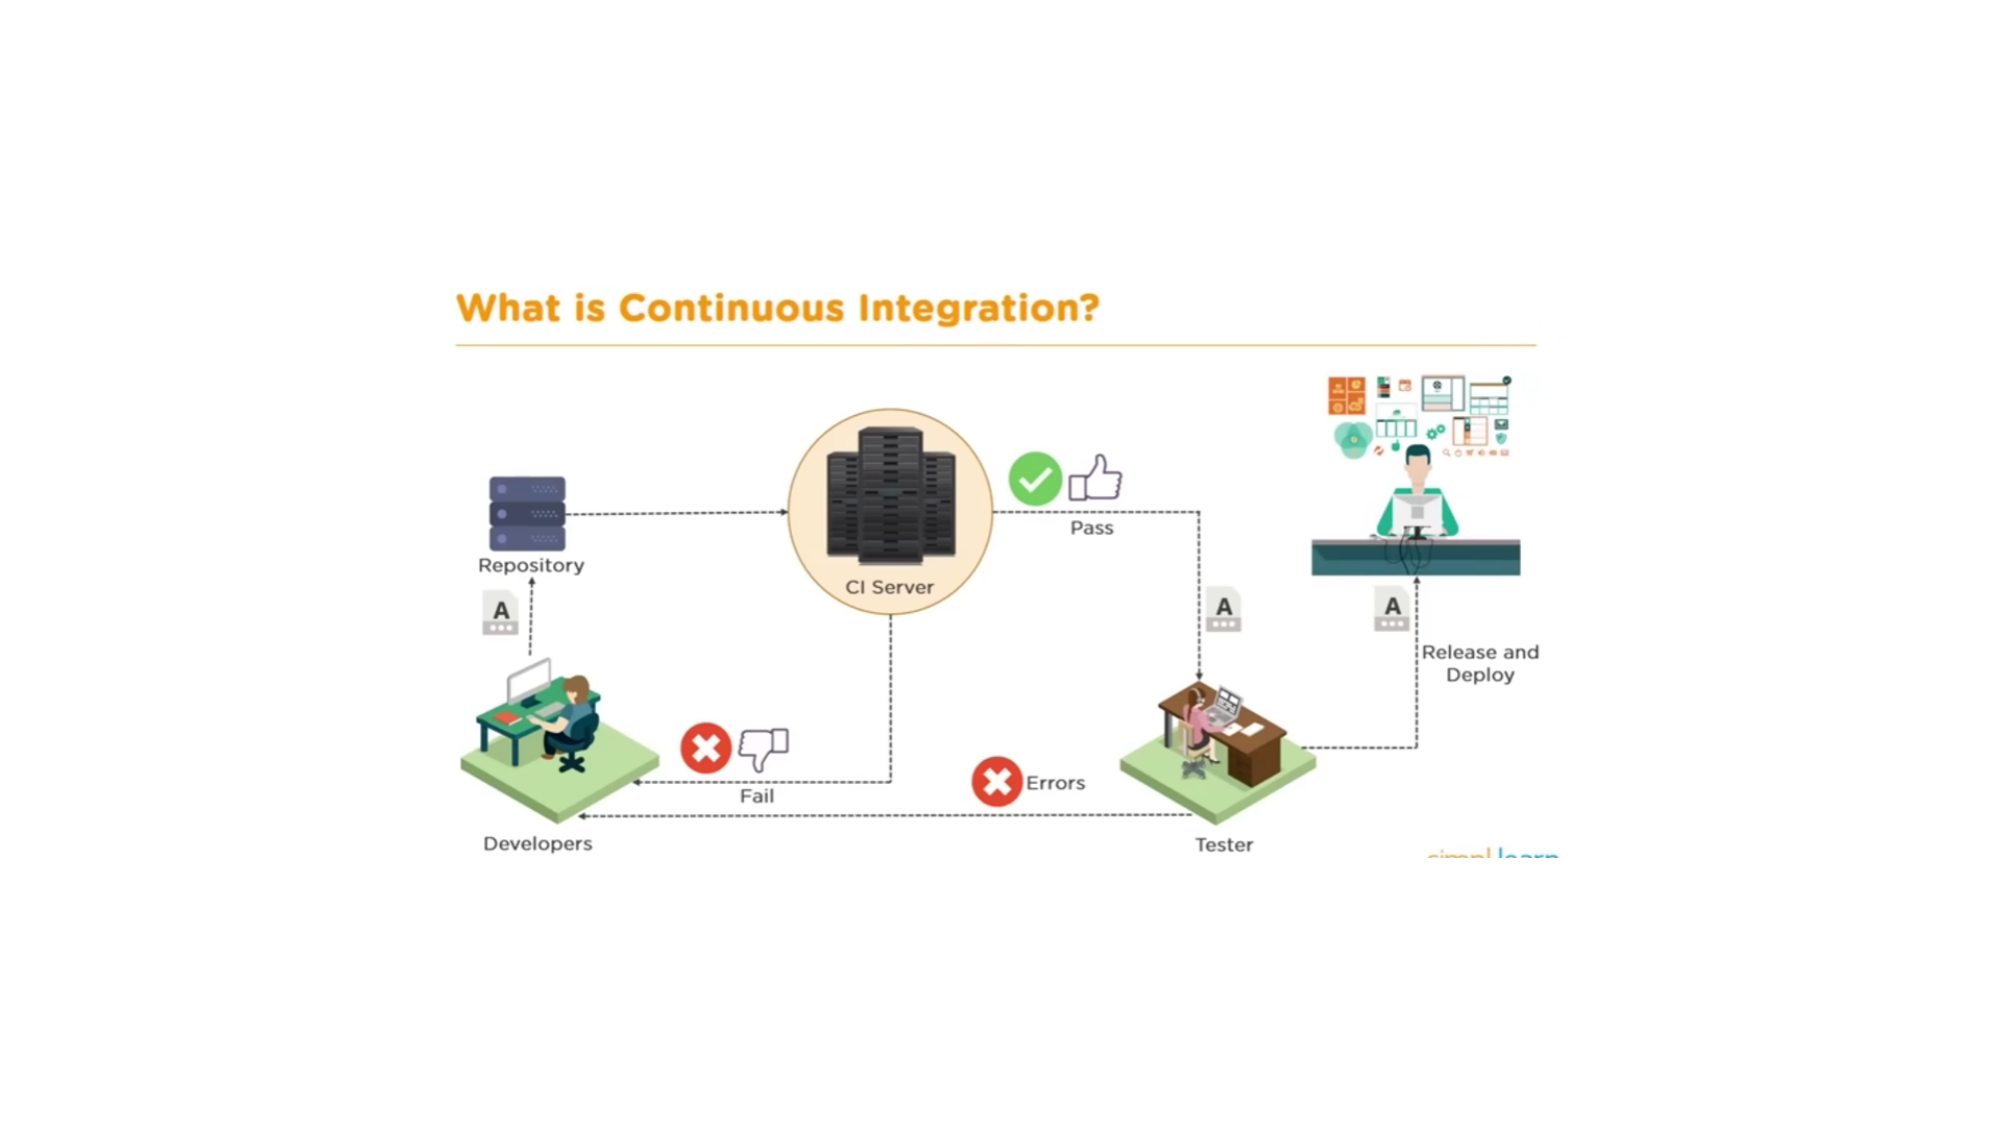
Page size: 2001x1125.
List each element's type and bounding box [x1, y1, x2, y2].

picture [429, 267, 1571, 858]
